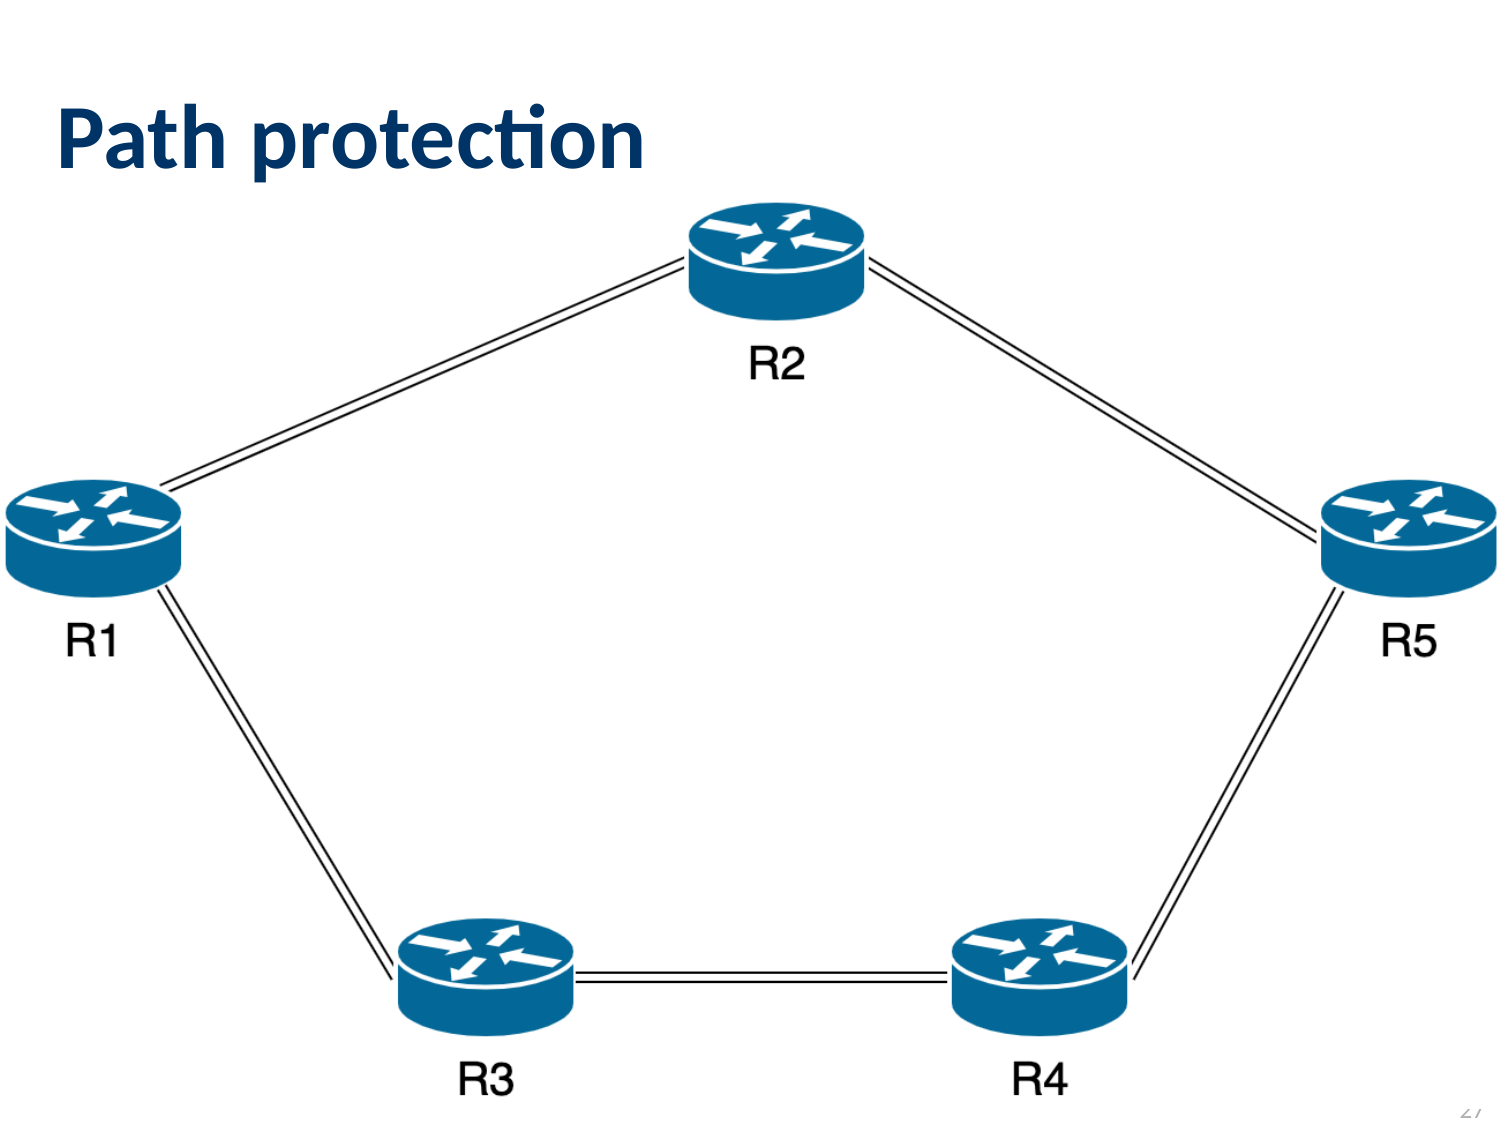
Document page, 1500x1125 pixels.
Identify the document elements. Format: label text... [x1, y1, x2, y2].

title Path protection [41, 19, 1270, 197]
picture [0, 197, 1500, 1109]
slide_number 27 [1368, 1109, 1500, 1125]
